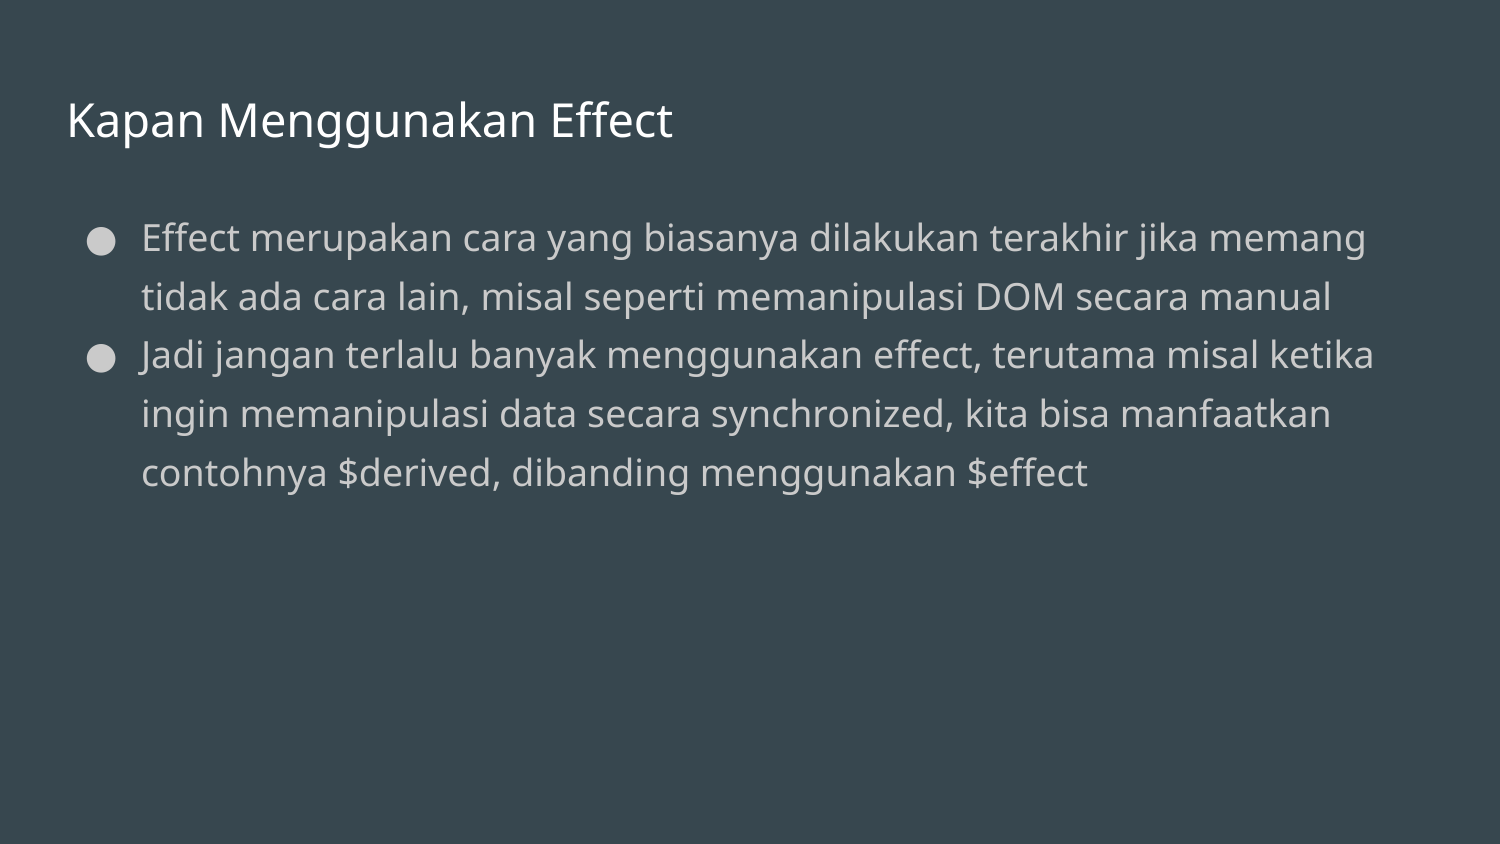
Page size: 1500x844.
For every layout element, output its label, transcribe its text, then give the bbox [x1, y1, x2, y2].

list Effect merupakan cara yang biasanya dilakukan terakhir jika memang tidak ada cara lain, misal seperti memanipulasi DOM secara manual Jadi jangan terlalu banyak menggunakan effect, terutama misal ketika ingin memanipulasi data secara synchronized, kita bisa manfaatkan contohnya $derived, dibanding menggunakan $effect [51, 189, 1449, 750]
title Kapan Menggunakan Effect [51, 72, 1449, 167]
